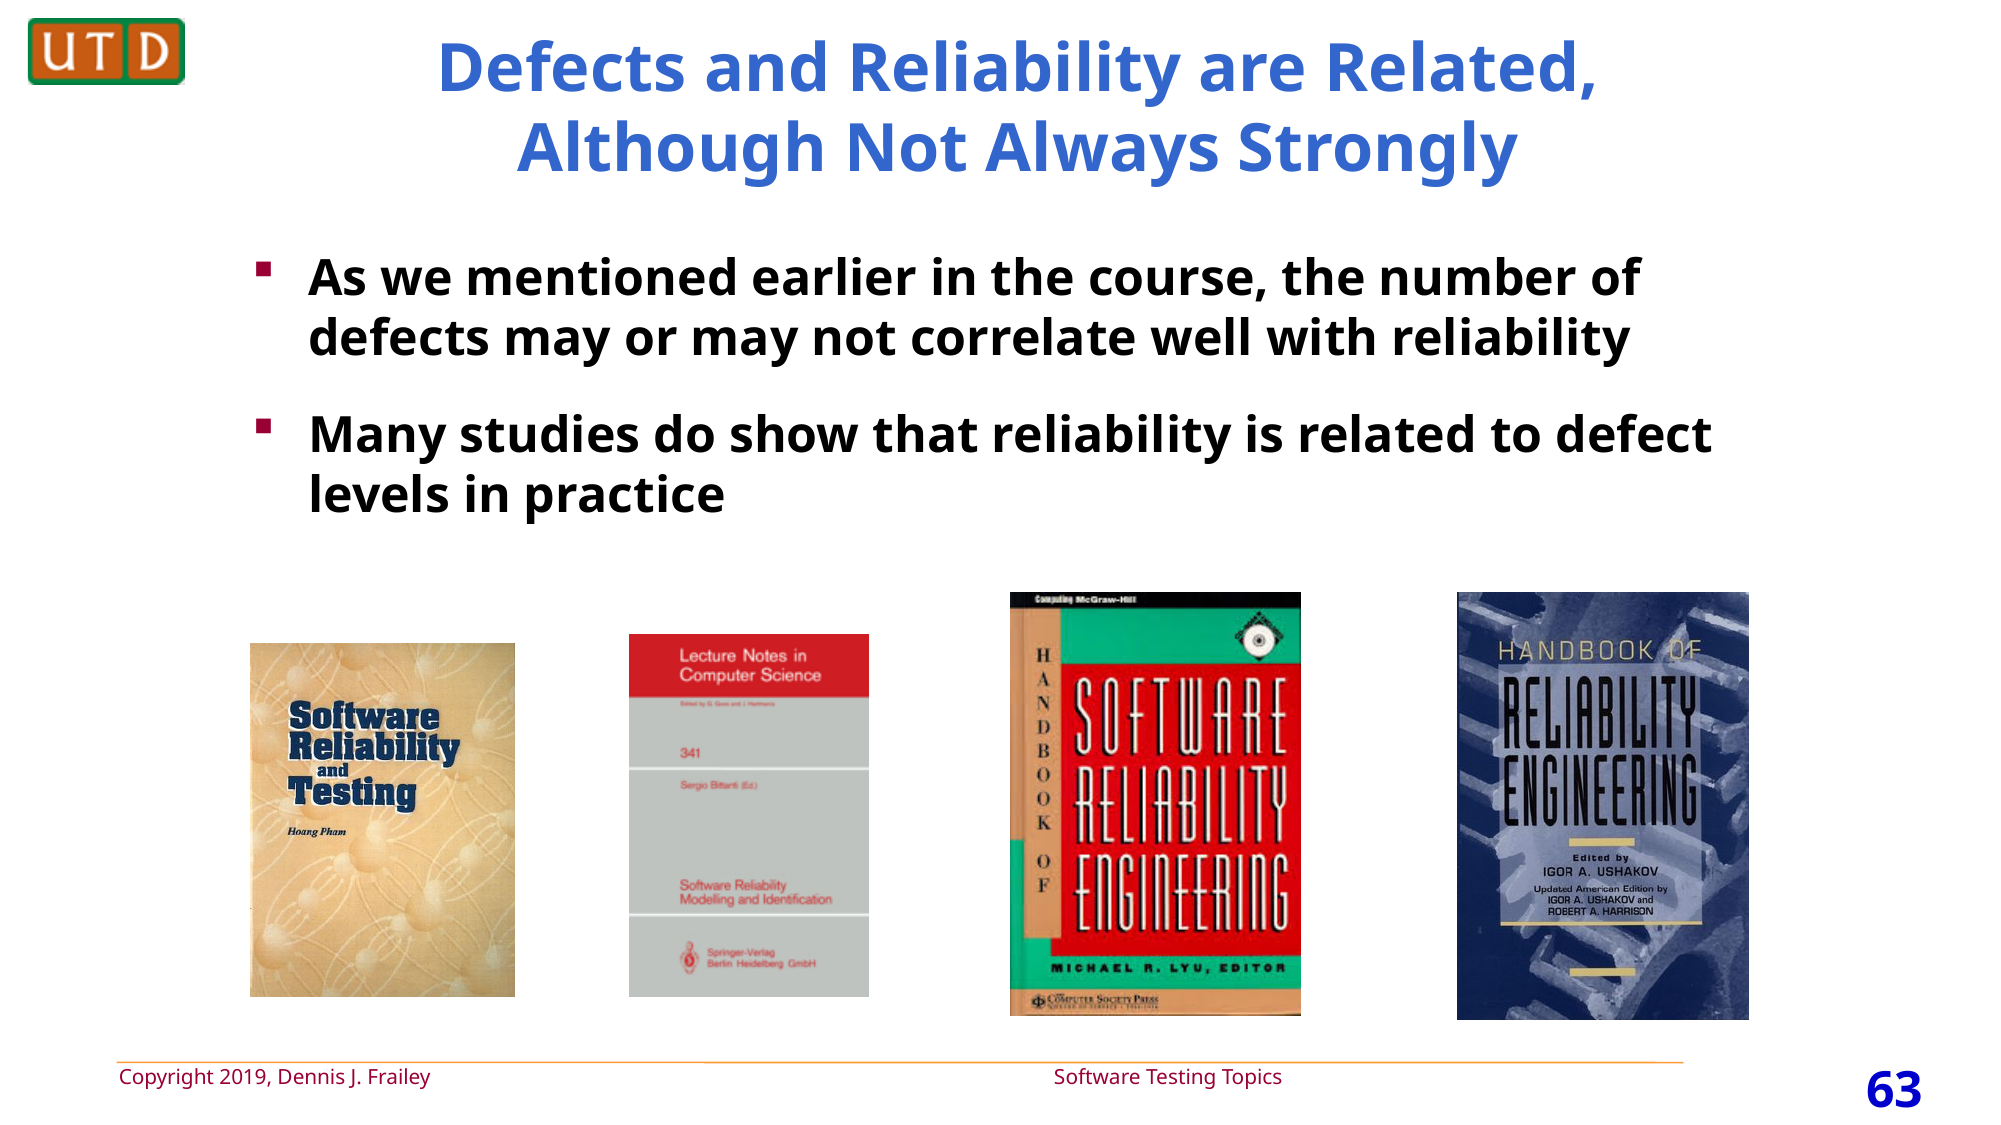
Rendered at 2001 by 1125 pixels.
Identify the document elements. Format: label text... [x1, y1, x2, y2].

title Defects and Reliability are Related, Although Not Always Strongly [323, 24, 1713, 184]
picture [27, 18, 185, 85]
picture [629, 634, 869, 998]
picture [1457, 591, 1749, 1020]
picture [1009, 591, 1301, 1016]
picture [250, 643, 515, 998]
list As we mentioned earlier in the course, the number of defects may or may not correlate well with reliability Many studies do show that reliability is related to defect levels in practice [236, 237, 1785, 635]
